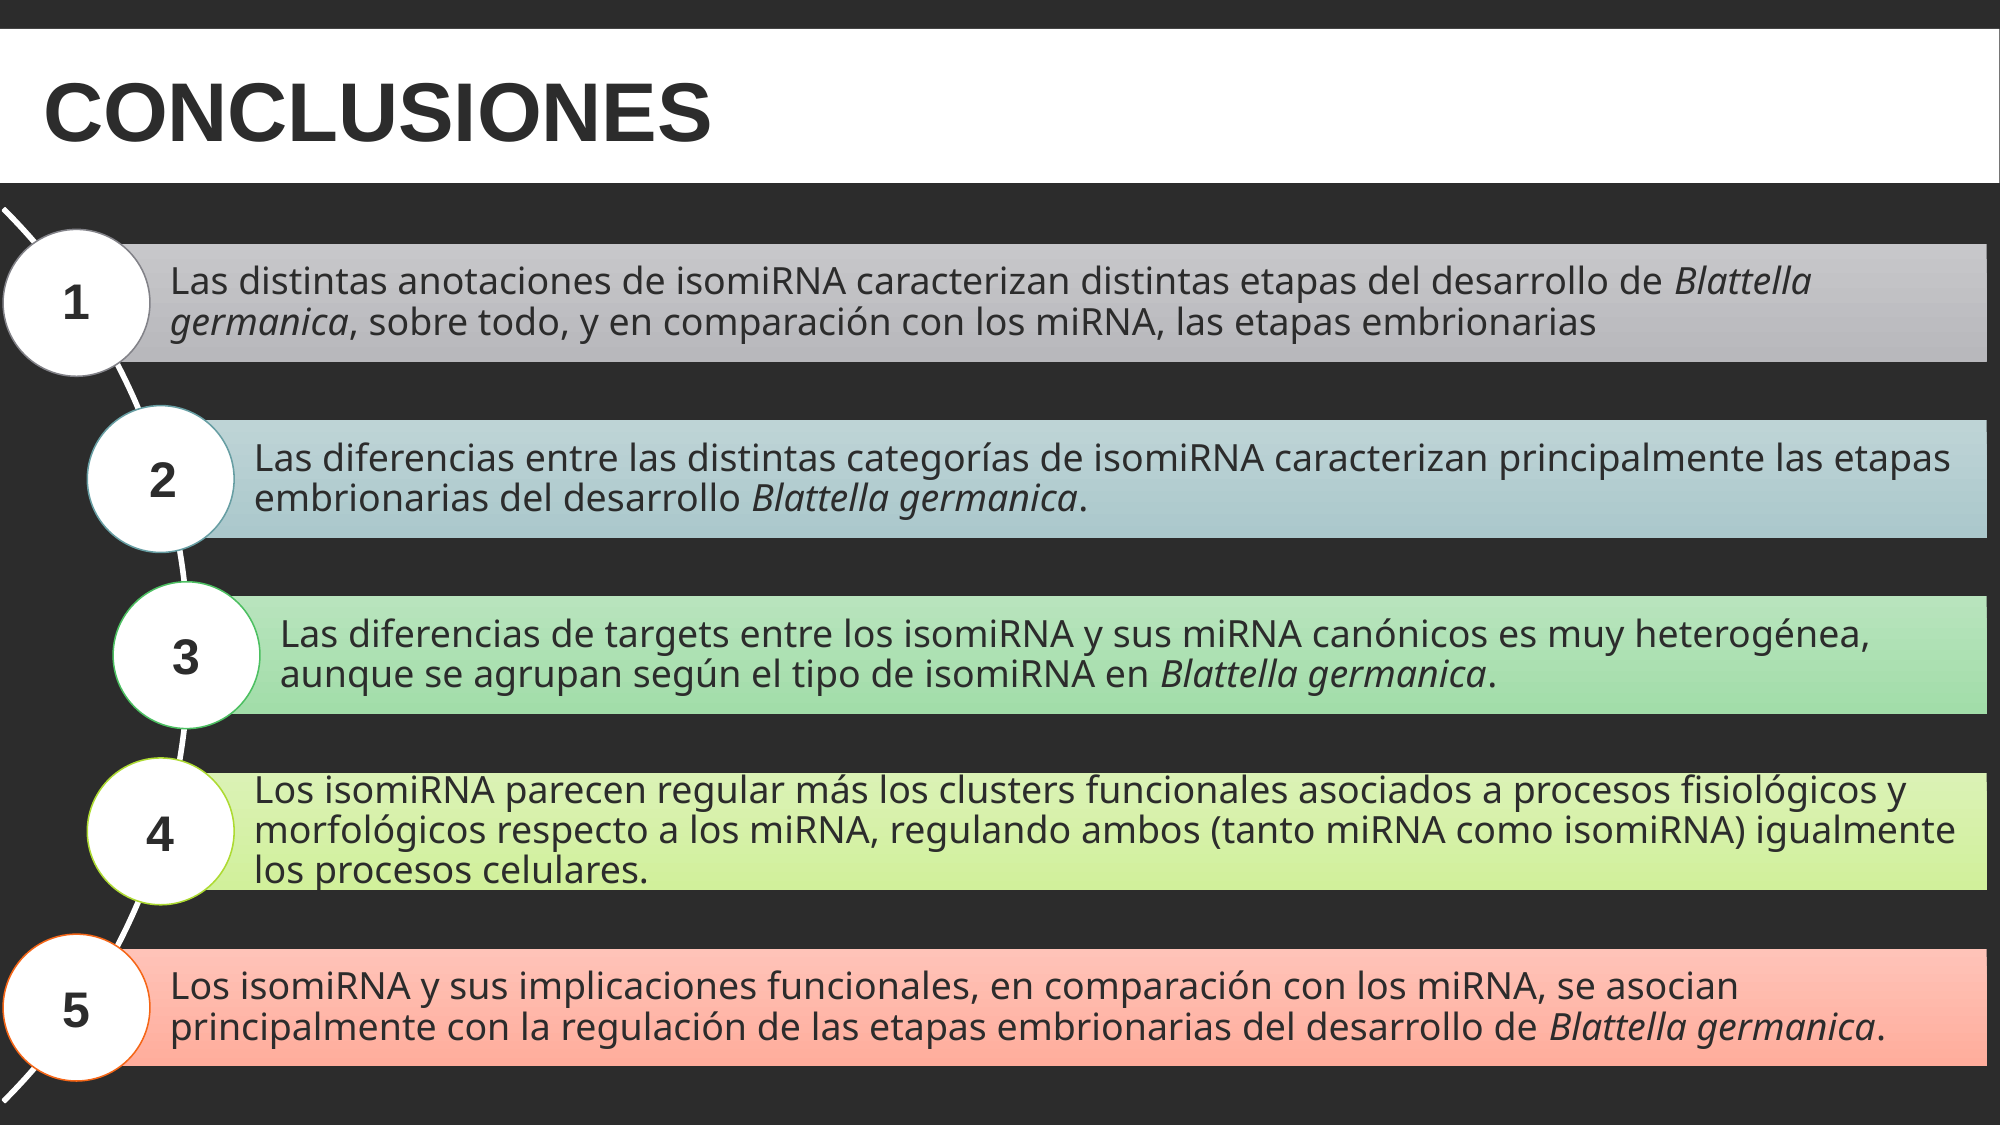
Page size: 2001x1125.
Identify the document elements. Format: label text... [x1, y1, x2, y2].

text_box Las distintas anotaciones de isomiRNA caracterizan distintas etapas del desarrollo de Blattella germanica, sobre todo, y en comparación con los miRNA, las etapas embrionarias [123, 244, 1987, 362]
text_box [177, 551, 187, 581]
text_box [2, 228, 151, 378]
text_box 3 [158, 617, 216, 692]
text_box [86, 404, 235, 554]
text_box 2 [134, 440, 193, 516]
text_box 1 [47, 262, 106, 337]
text_box Las diferencias entre las distintas categorías de isomiRNA caracterizan principalmente las etapas embrionarias del desarrollo Blattella germanica. [207, 420, 1987, 538]
text_box [0, 183, 2000, 341]
text_box Los isomiRNA y sus implicaciones funcionales, en comparación con los miRNA, se asocian principalmente con la regulación de las etapas embrionarias del desarrollo de Blattella germanica. [123, 948, 1987, 1067]
text_box 4 [131, 793, 189, 869]
text_box Las diferencias de targets entre los isomiRNA y sus miRNA canónicos es muy heterogénea, aunque se agrupan según el tipo de isomiRNA en Blattella germanica. [233, 596, 1987, 714]
text_box [1, 1067, 36, 1104]
text_box 5 [47, 969, 106, 1045]
text_box [2, 933, 151, 1082]
text_box CONCLUSIONES [28, 50, 729, 166]
text_box [115, 363, 141, 409]
text_box [115, 902, 141, 947]
text_box [177, 730, 187, 760]
text_box [1, 207, 37, 243]
text_box [112, 580, 261, 730]
text_box Los isomiRNA parecen regular más los clusters funcionales asociados a procesos fisiológicos y morfológicos respecto a los miRNA, regulando ambos (tanto miRNA como isomiRNA) igualmente los procesos celulares. [207, 772, 1987, 891]
text_box [86, 757, 235, 906]
